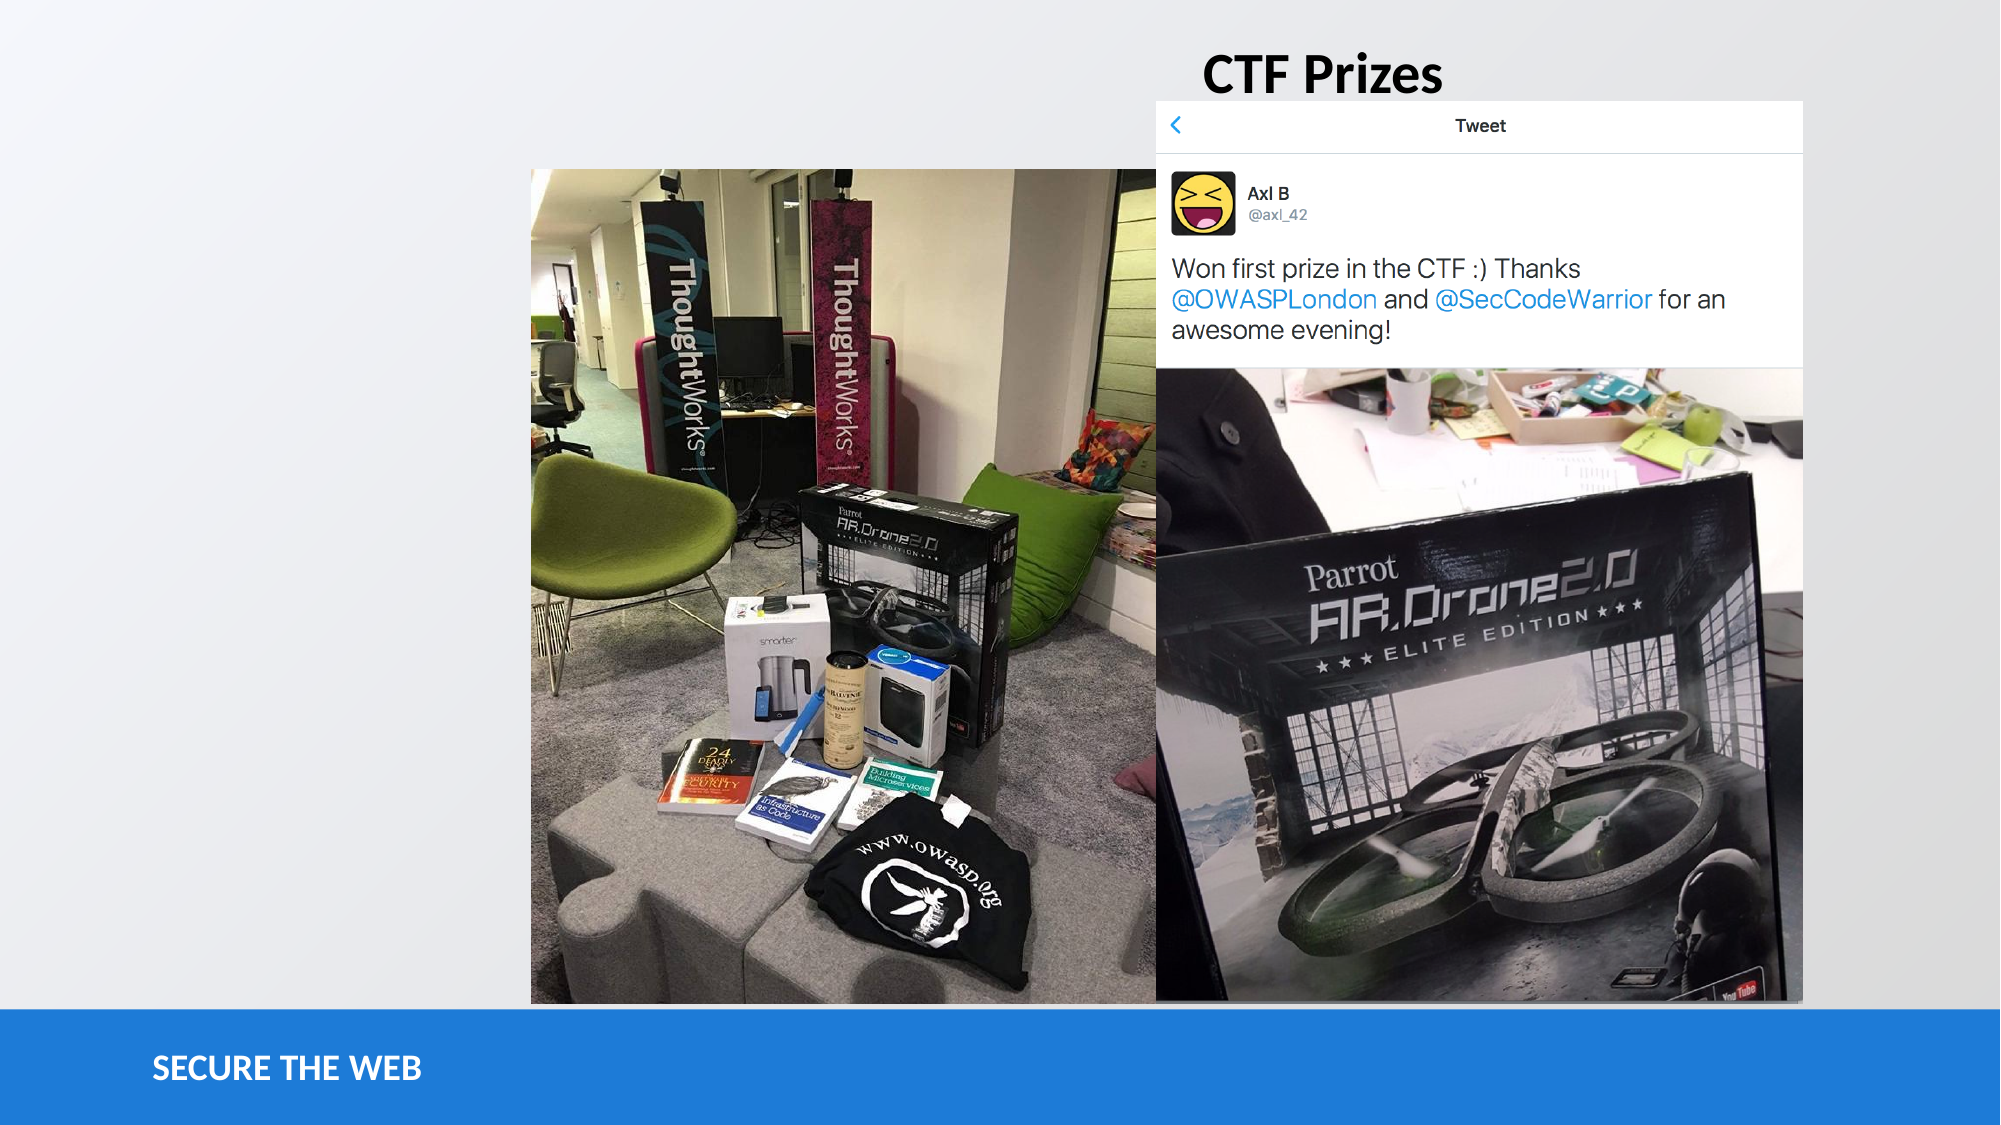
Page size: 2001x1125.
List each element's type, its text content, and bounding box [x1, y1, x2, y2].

text_box CTF Prizes [1196, 11, 1972, 129]
picture [467, 101, 1804, 1004]
